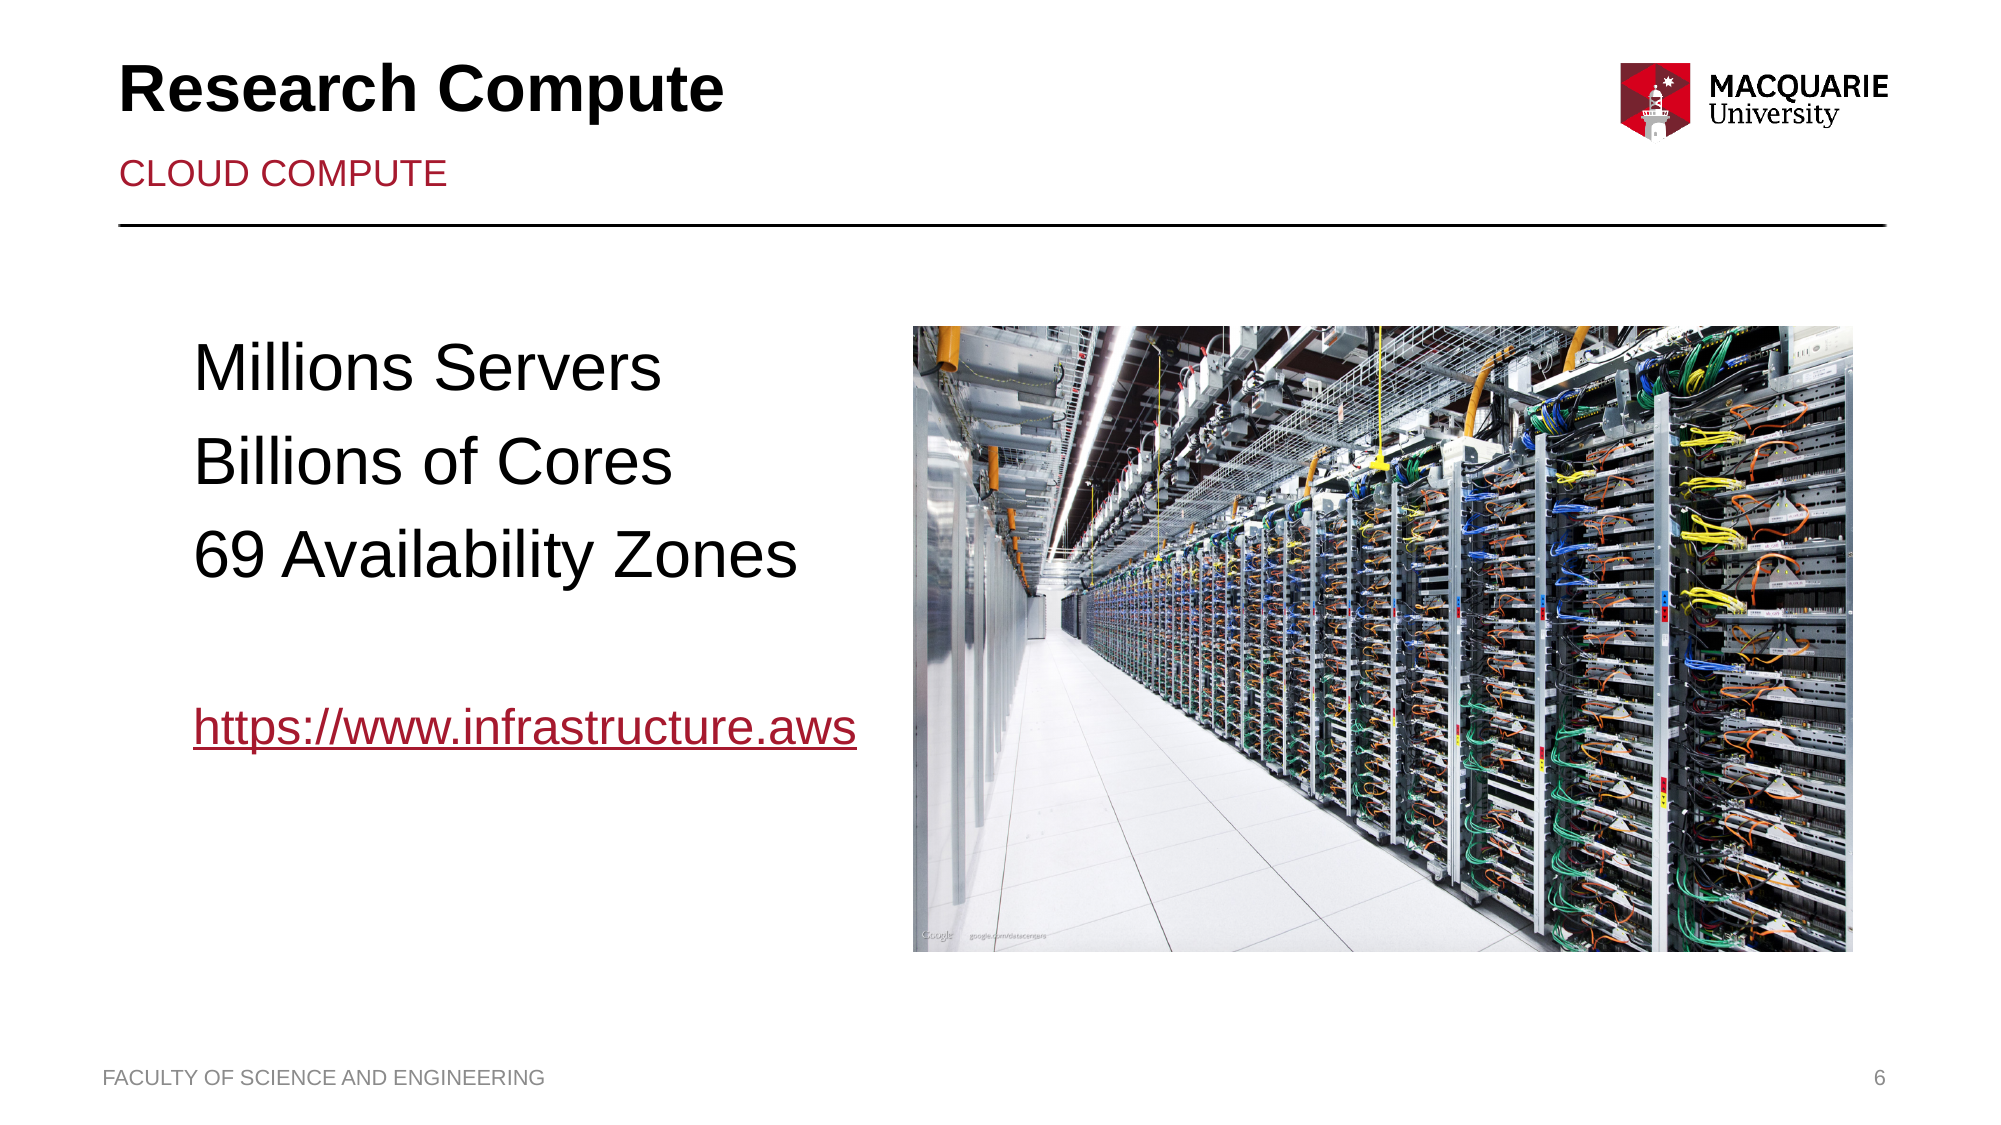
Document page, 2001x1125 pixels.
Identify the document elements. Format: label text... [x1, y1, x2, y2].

title Research Compute [118, 45, 1507, 149]
picture [913, 326, 1854, 952]
list CLOUD Compute [118, 149, 1521, 213]
footer FACULTY OF SCIENCE AND ENGINEERING [102, 1046, 985, 1107]
picture [1586, 35, 1922, 161]
slide_number 6 [1433, 1046, 1886, 1107]
list Millions Servers Billions of Cores 69 Availability Zones https://www.infrastructure.aws [118, 265, 1886, 1008]
